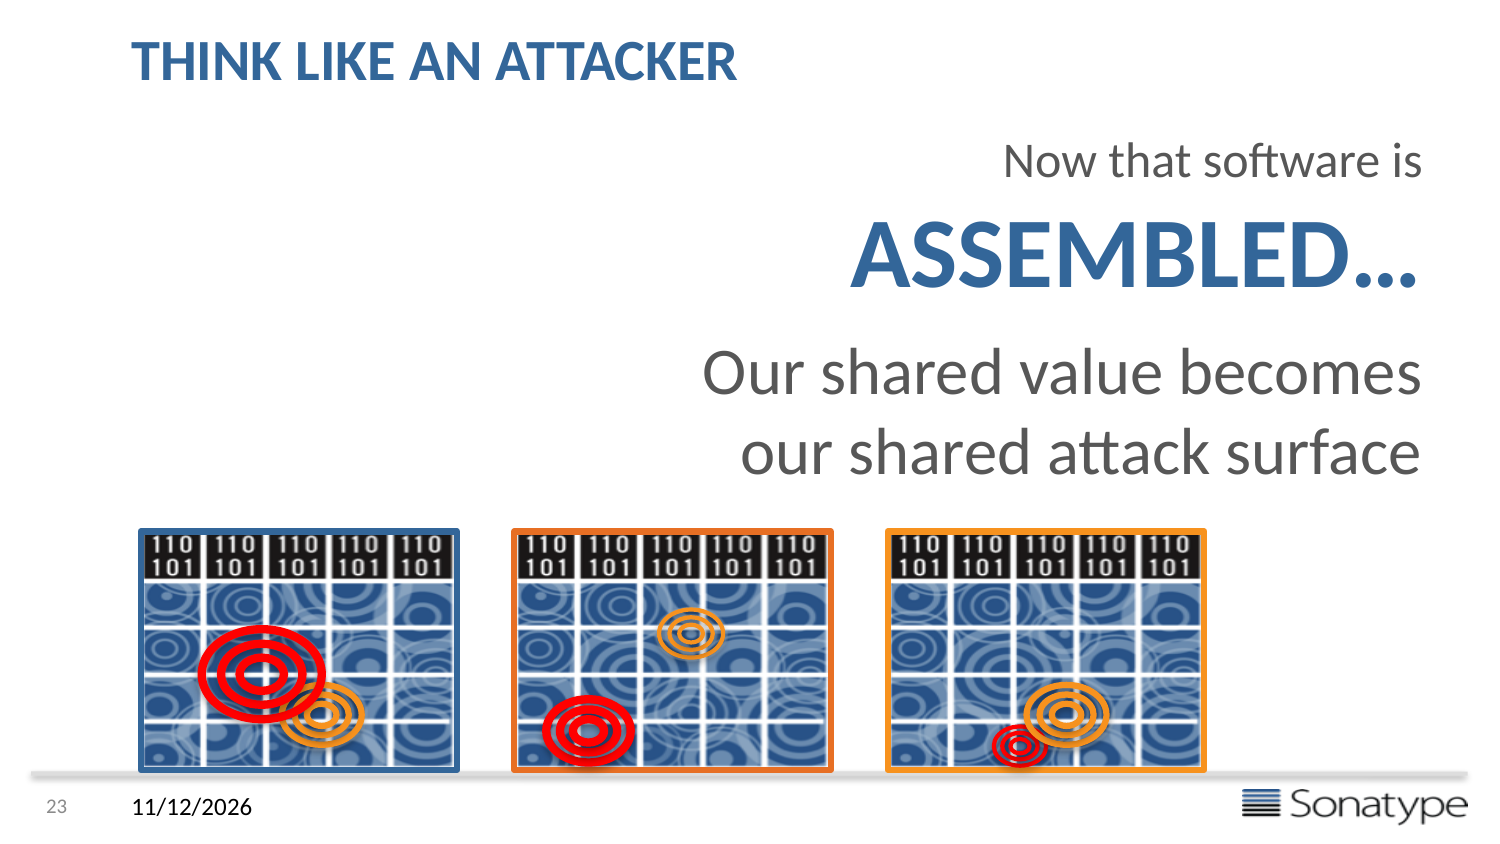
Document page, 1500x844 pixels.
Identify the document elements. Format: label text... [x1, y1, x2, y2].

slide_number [116, 783, 568, 829]
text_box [281, 684, 362, 746]
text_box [1026, 684, 1107, 746]
picture [517, 534, 828, 767]
slide_number 23 [31, 783, 116, 829]
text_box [658, 609, 724, 658]
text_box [545, 698, 631, 763]
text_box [993, 726, 1047, 766]
picture [143, 534, 455, 767]
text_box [201, 628, 322, 720]
picture [890, 534, 1202, 767]
text_box Now that software is assembled… Our shared value becomes our shared attack surface [600, 120, 1438, 253]
text_box Think like an Attacker [116, 14, 1377, 142]
picture [1242, 789, 1468, 826]
